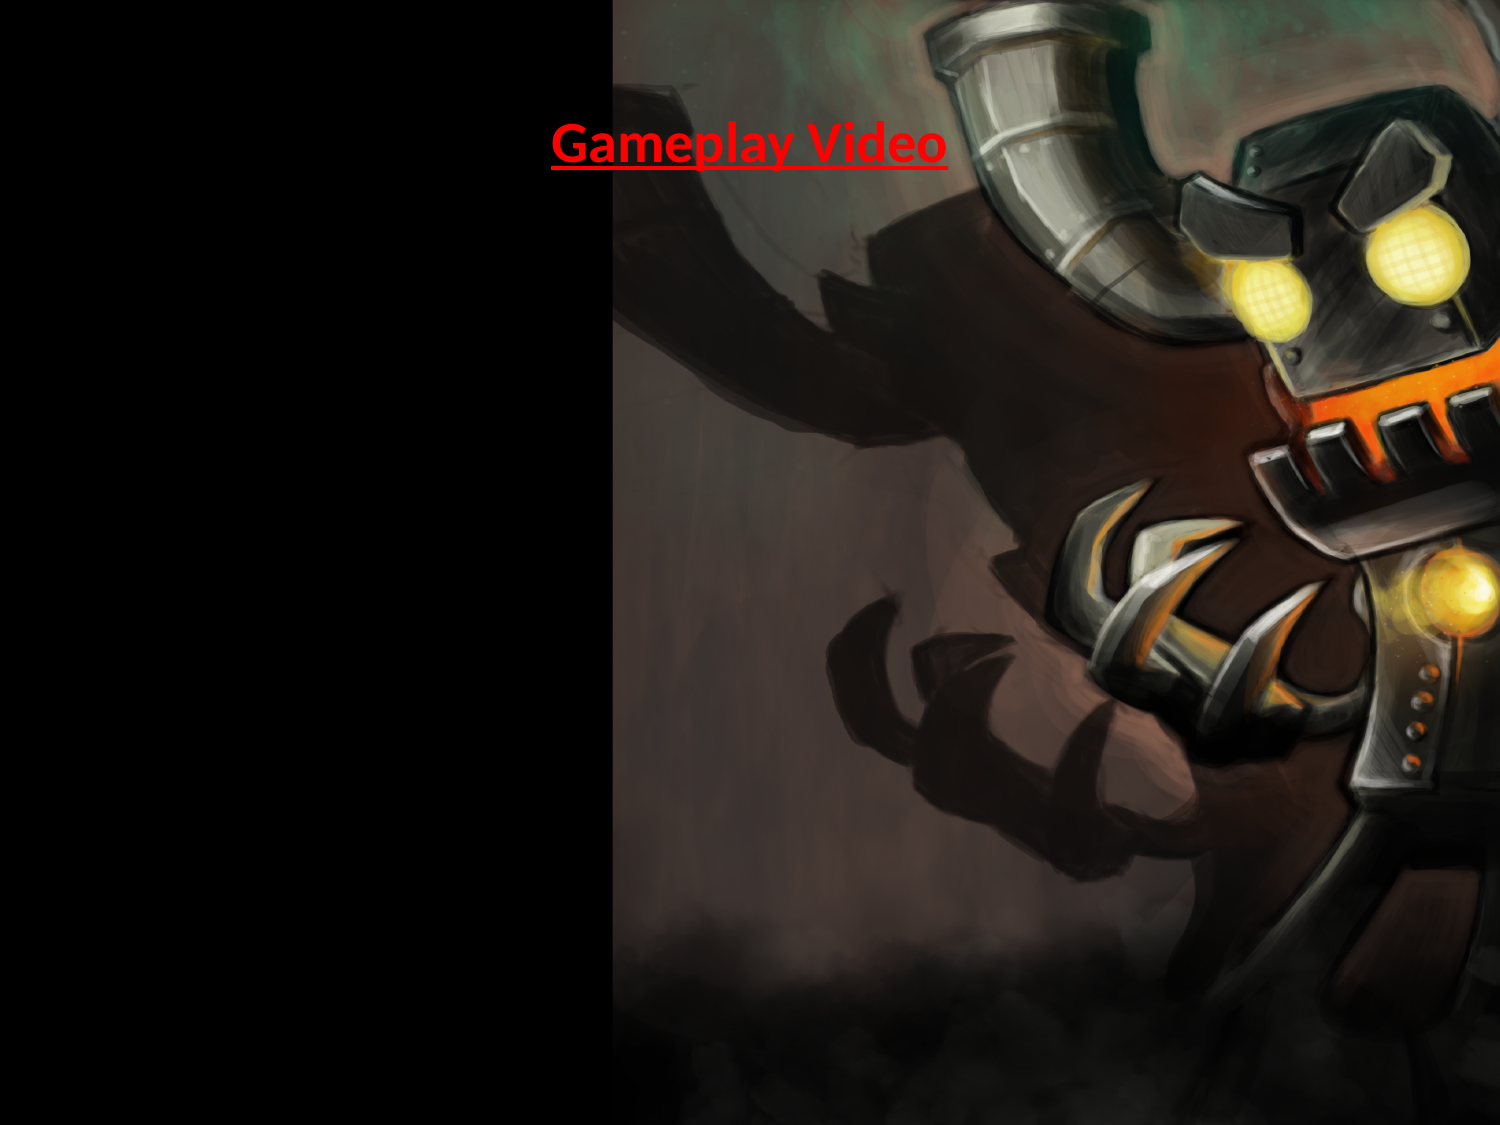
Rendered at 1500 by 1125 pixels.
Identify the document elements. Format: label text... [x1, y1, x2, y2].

picture [0, 0, 1500, 1125]
title Gameplay Video [75, 45, 1425, 233]
